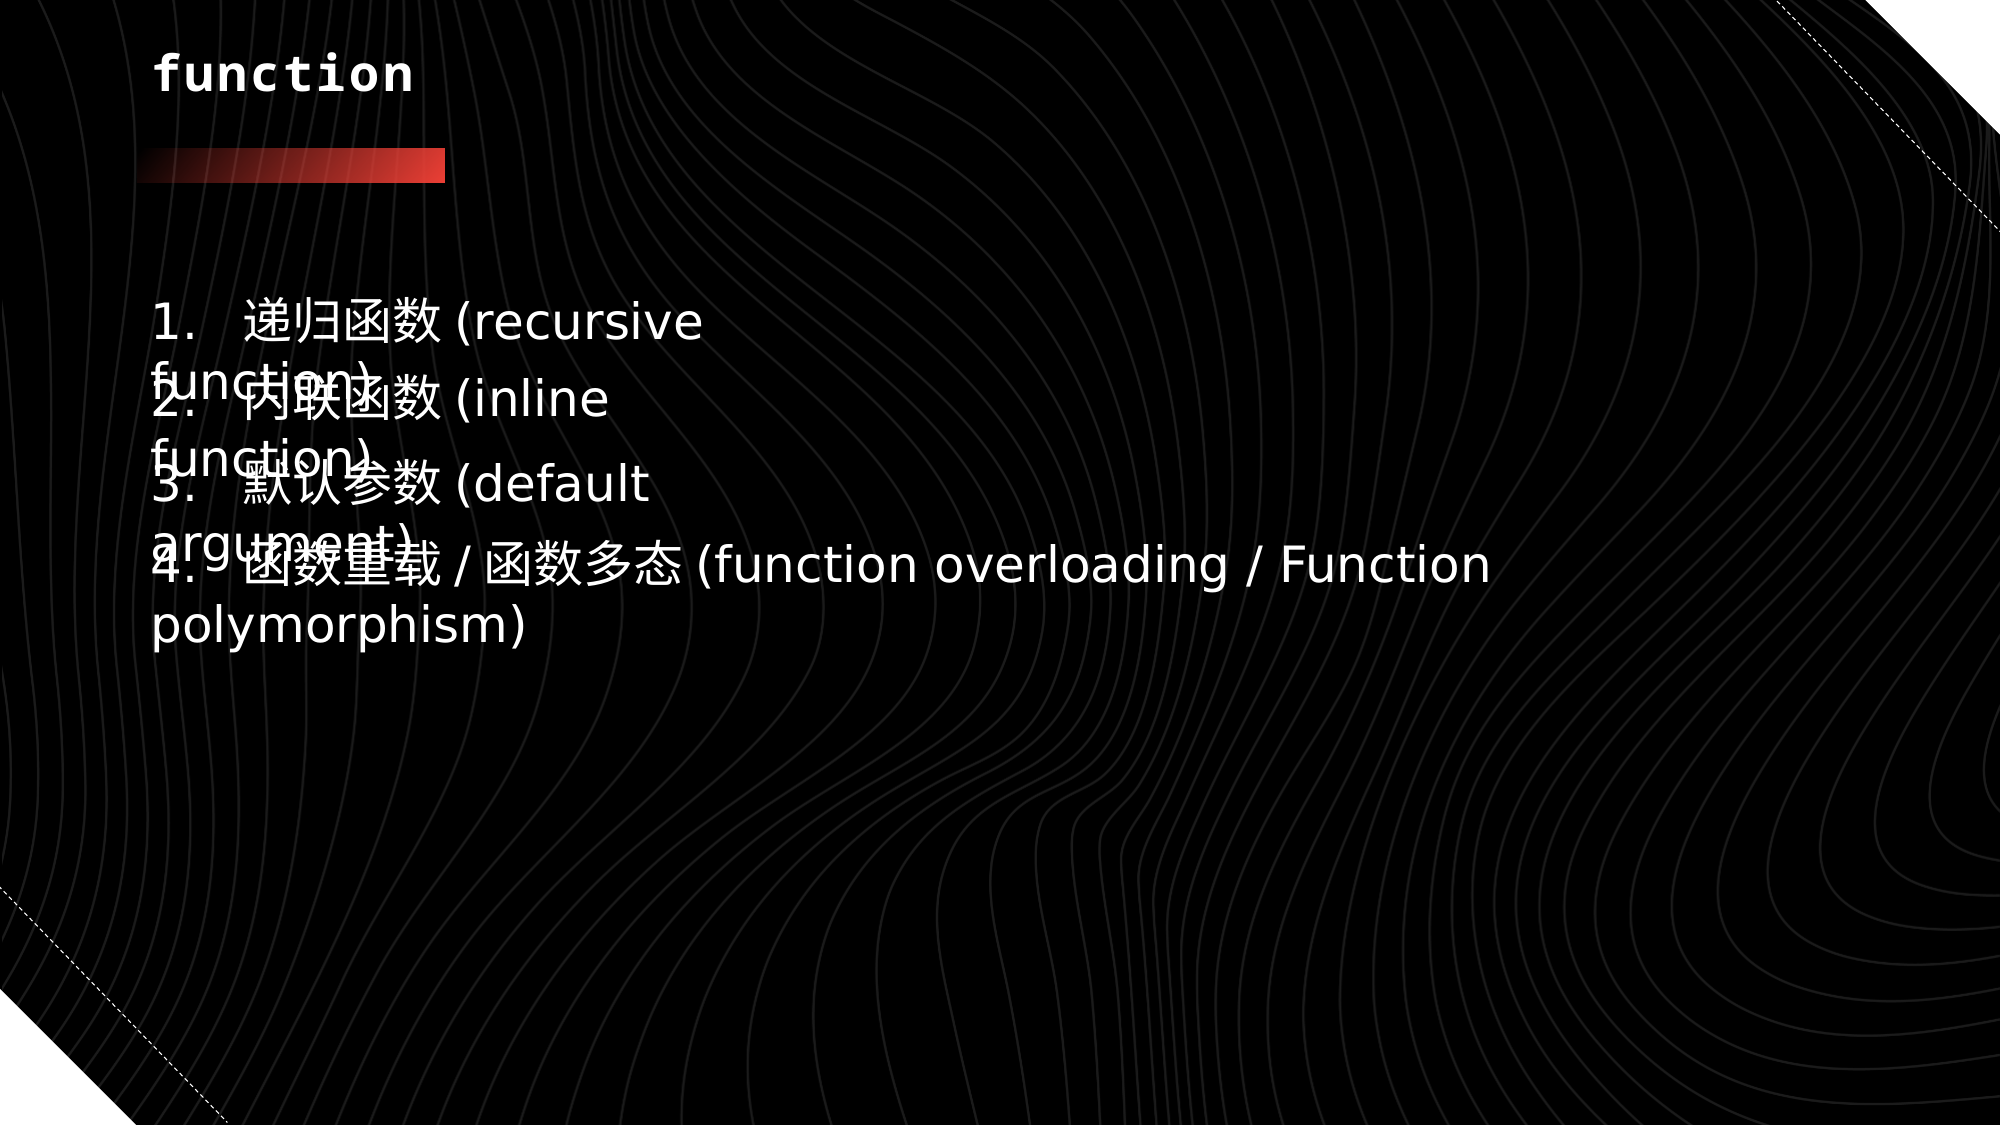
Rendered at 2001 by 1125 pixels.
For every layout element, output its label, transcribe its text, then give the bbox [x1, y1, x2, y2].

text_box 1. 递归函数(recursive function) [136, 282, 839, 359]
text_box 4. 函数重载/函数多态(function overloading / Function polymorphism) [136, 524, 1695, 660]
title function [136, 27, 1863, 124]
text_box 2. 内联函数(inline function) [136, 359, 839, 495]
text_box 3. 默认参数(default argument) [136, 495, 839, 524]
